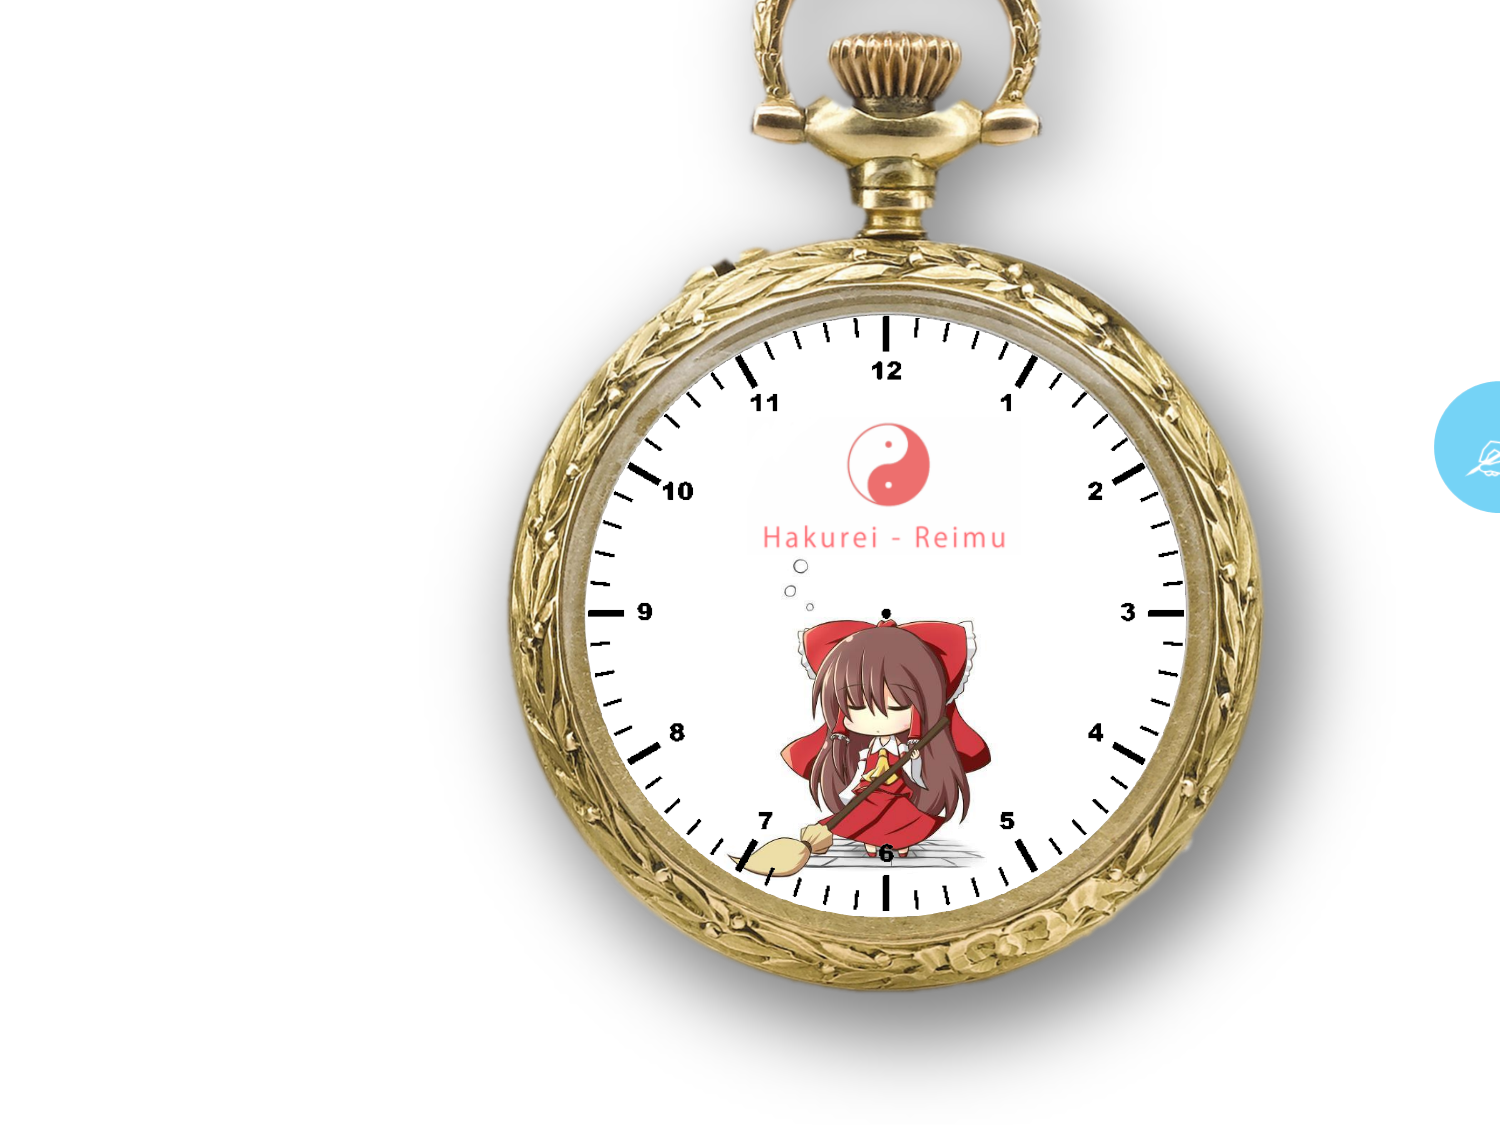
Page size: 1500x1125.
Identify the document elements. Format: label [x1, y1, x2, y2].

text_box [389, 0, 1432, 1125]
picture [1430, 378, 1500, 514]
